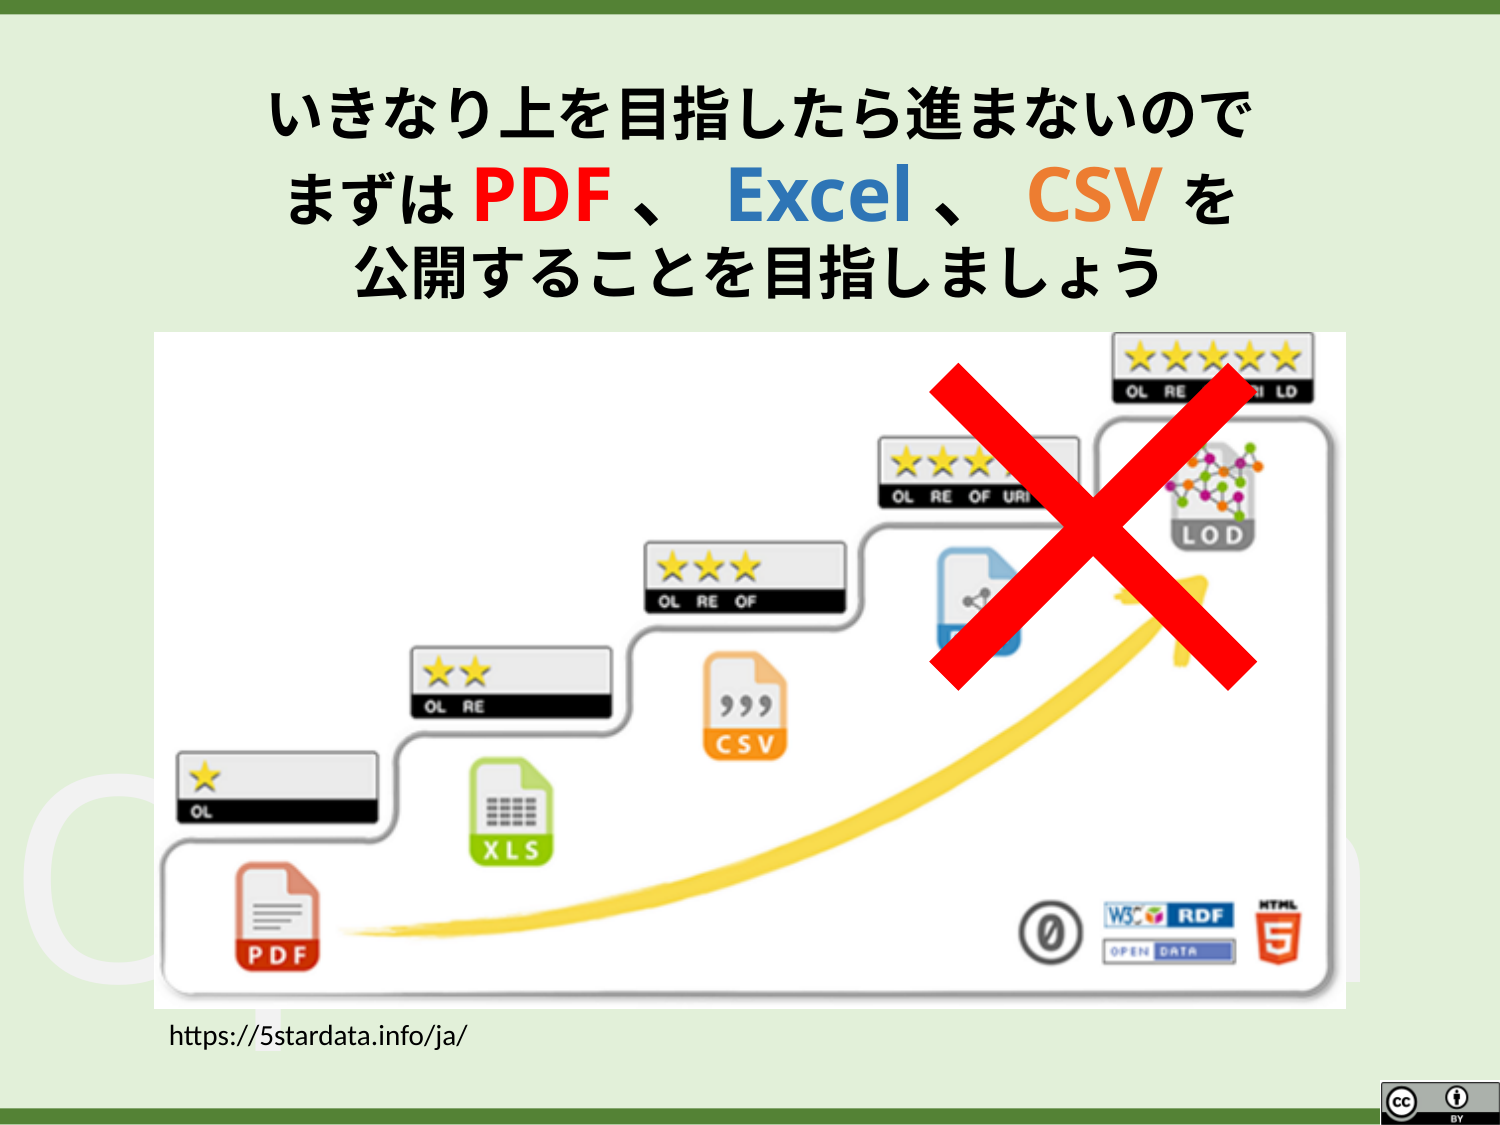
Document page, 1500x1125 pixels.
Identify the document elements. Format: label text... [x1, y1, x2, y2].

text_box https://5stardata.info/ja/ [154, 1009, 571, 1059]
text_box いきなり上を目指したら進まないので まずはPDF、Excel、CSVを 公開することを目指しましょう [117, 69, 1403, 314]
picture [1380, 1080, 1500, 1125]
picture [154, 332, 1346, 1009]
